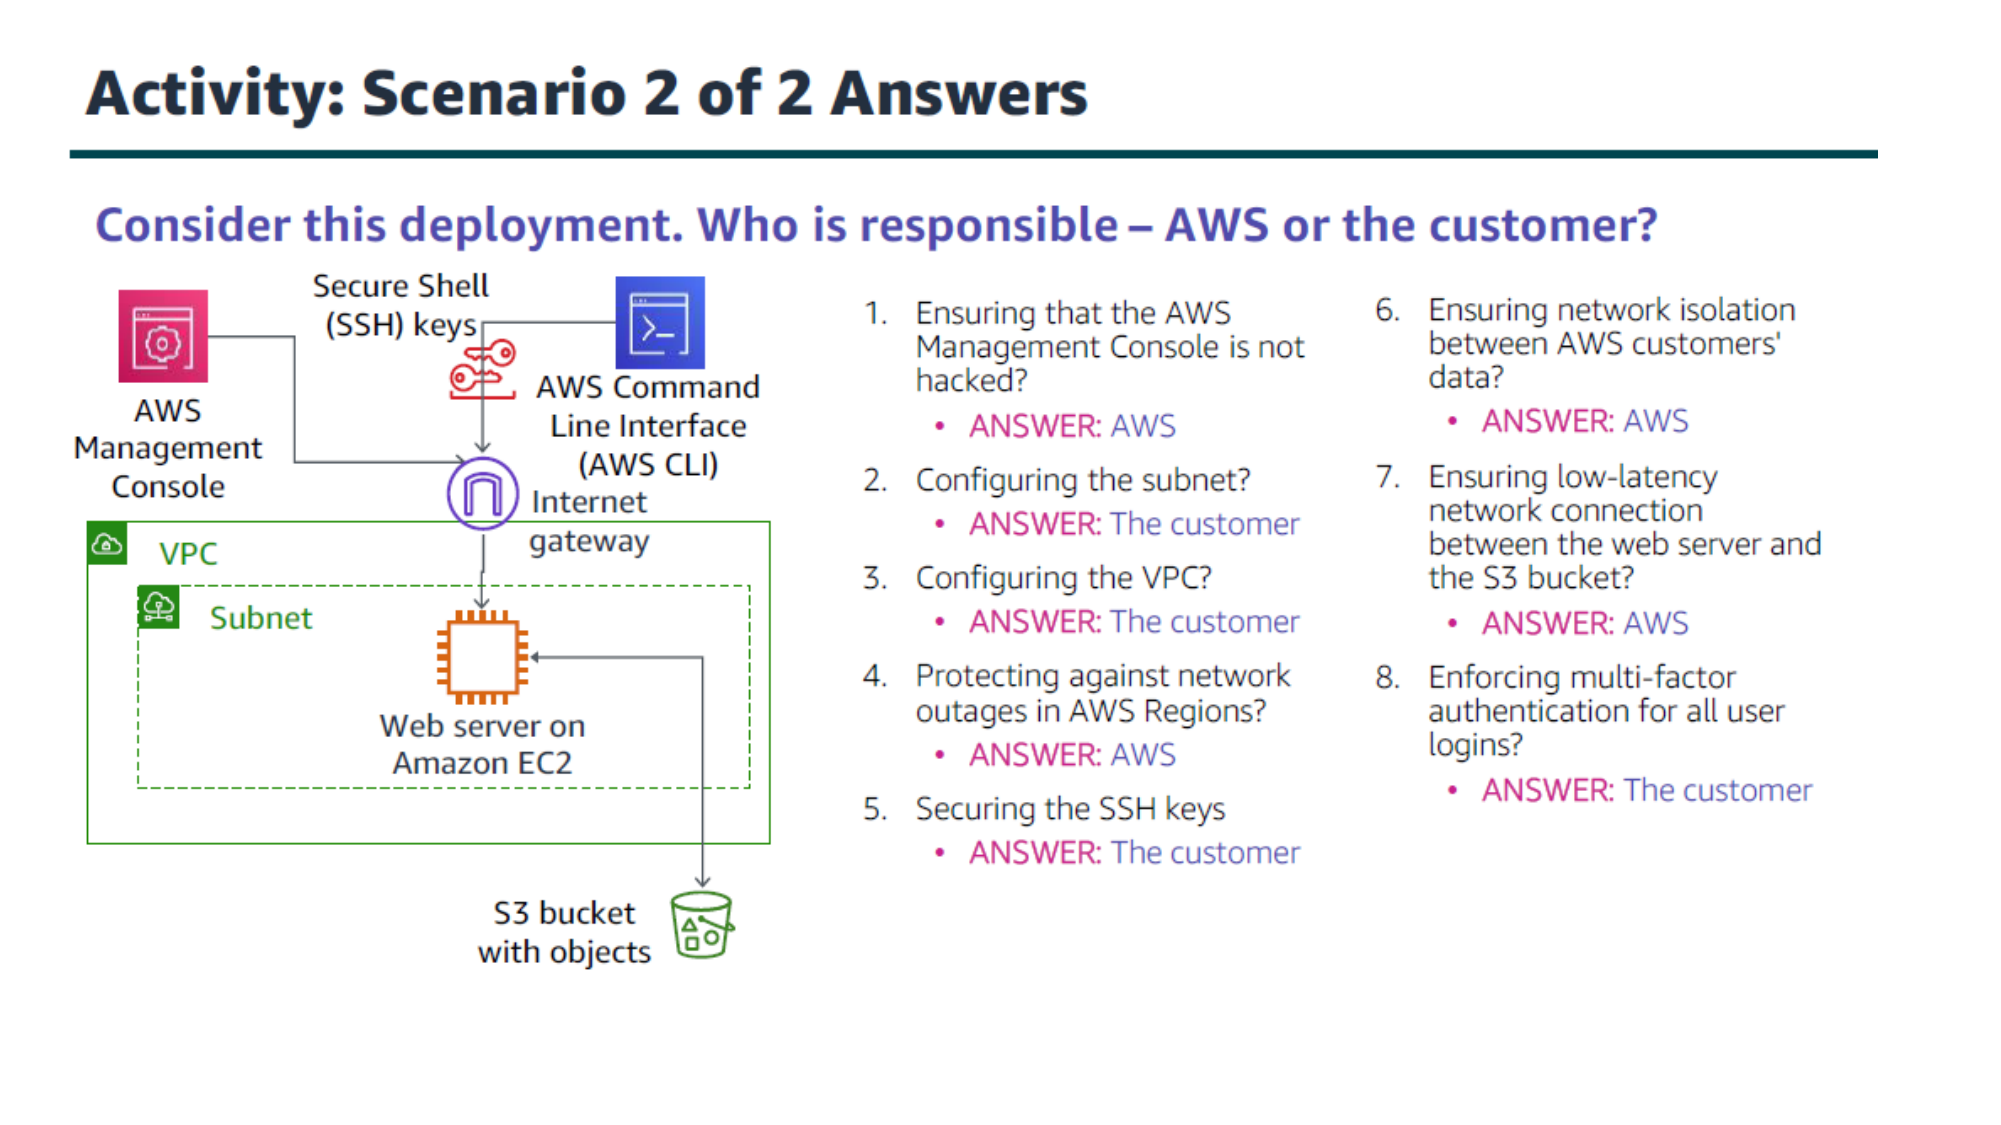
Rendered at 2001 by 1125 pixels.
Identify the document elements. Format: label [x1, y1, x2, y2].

picture [55, 34, 1878, 973]
